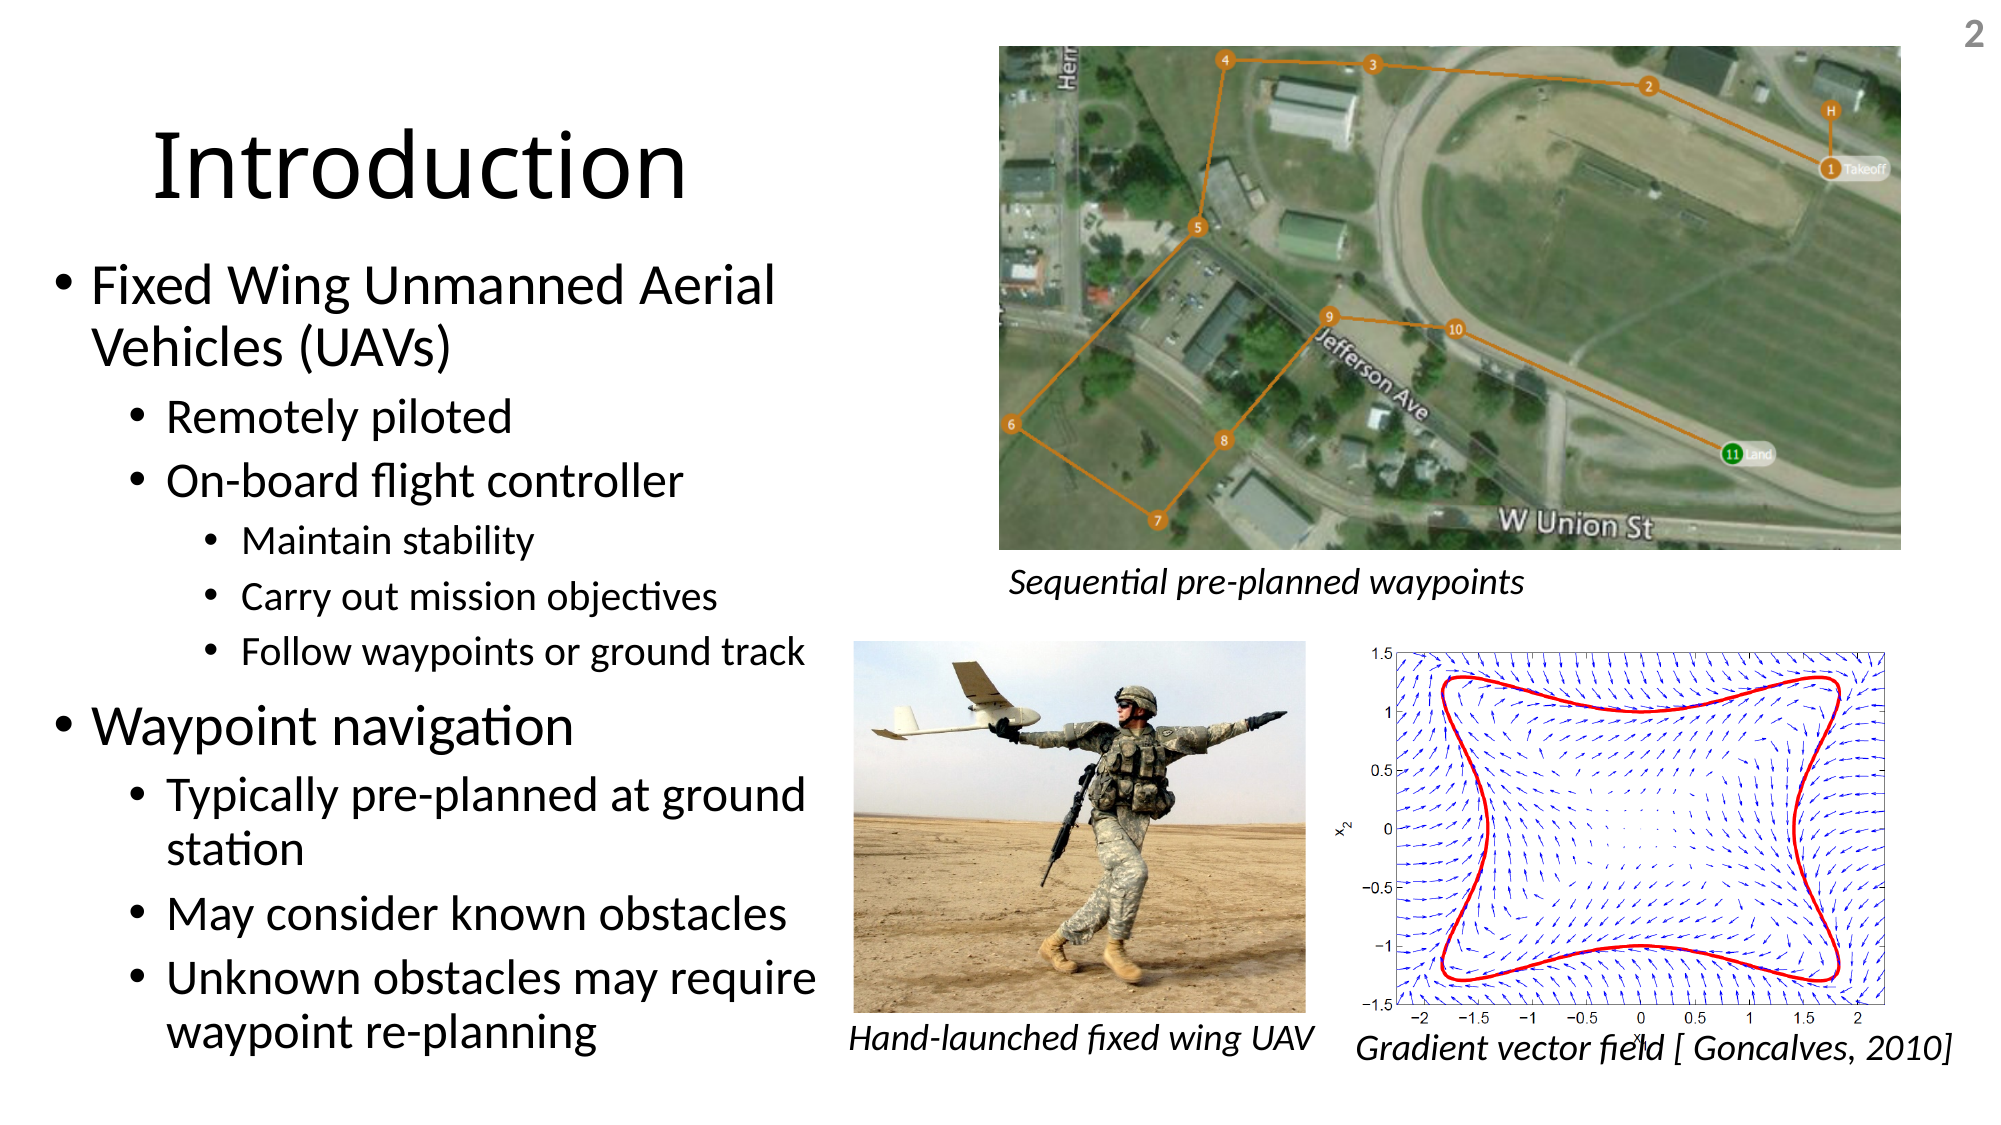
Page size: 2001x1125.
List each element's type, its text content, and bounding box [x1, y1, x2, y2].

picture [1330, 641, 1901, 1055]
text_box Hand-launched fixed wing UAV [825, 1005, 1334, 1066]
text_box Sequential pre-planned waypoints [985, 549, 1836, 610]
text_box Gradient vector field [ Goncalves, 2010] [1340, 1015, 2000, 1076]
picture [999, 46, 1901, 550]
title Introduction [137, 59, 999, 278]
list Fixed Wing Unmanned Aerial Vehicles (UAVs) Remotely piloted On-board flight controller Maintain stability Carry out mission objectives Follow waypoints or ground track Waypoint navigation Typically pre-planned at ground station May consider known obstacles Unknown obstacles may require waypoint re-planning [38, 246, 934, 1085]
picture [853, 641, 1306, 1013]
slide_number 2 [1837, 0, 2000, 61]
